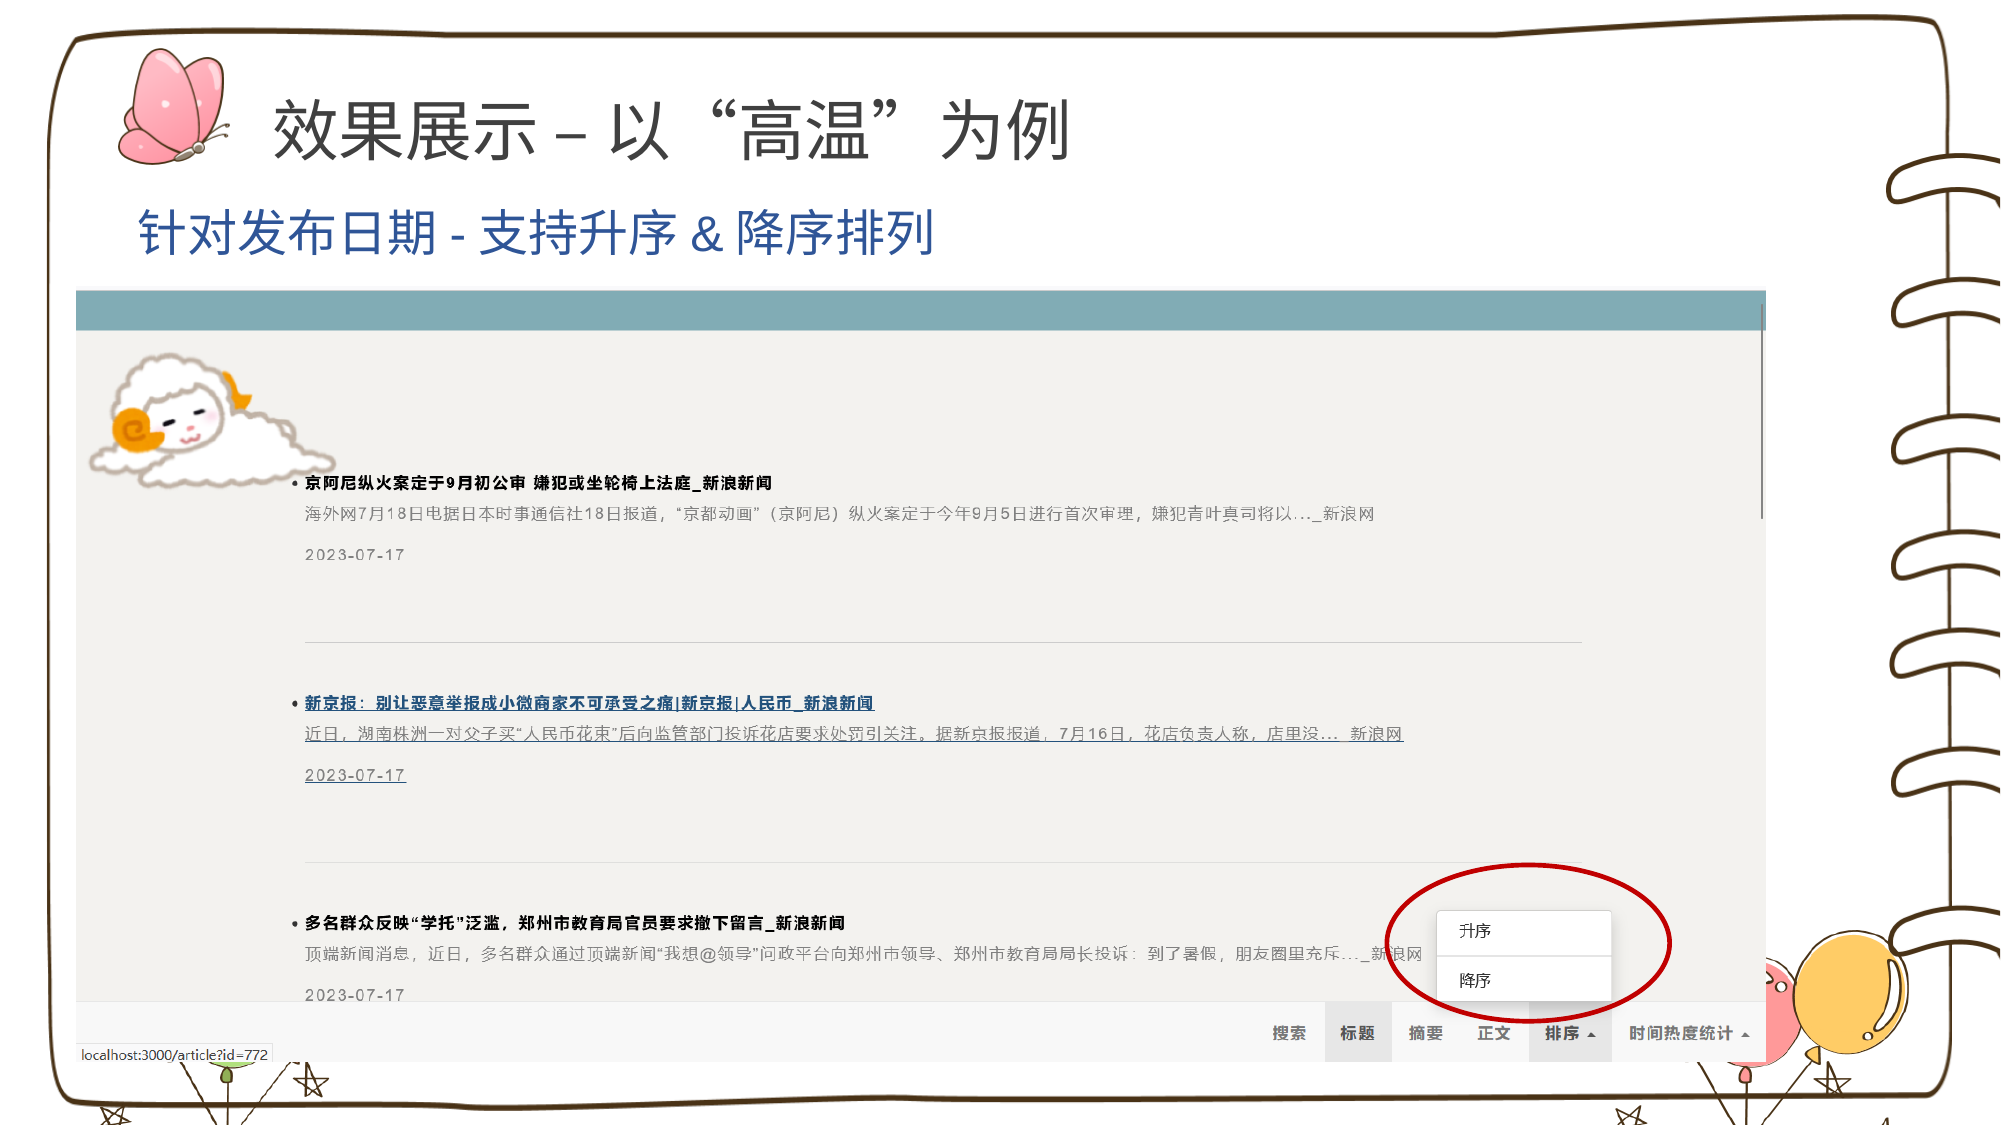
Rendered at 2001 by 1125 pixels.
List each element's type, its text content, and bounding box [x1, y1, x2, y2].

picture [46, 14, 2001, 1125]
text_box 针对发布日期-支持升序&降序排列 [122, 194, 1006, 269]
text_box 效果展示 – 以“高温”为例 [257, 81, 1141, 177]
